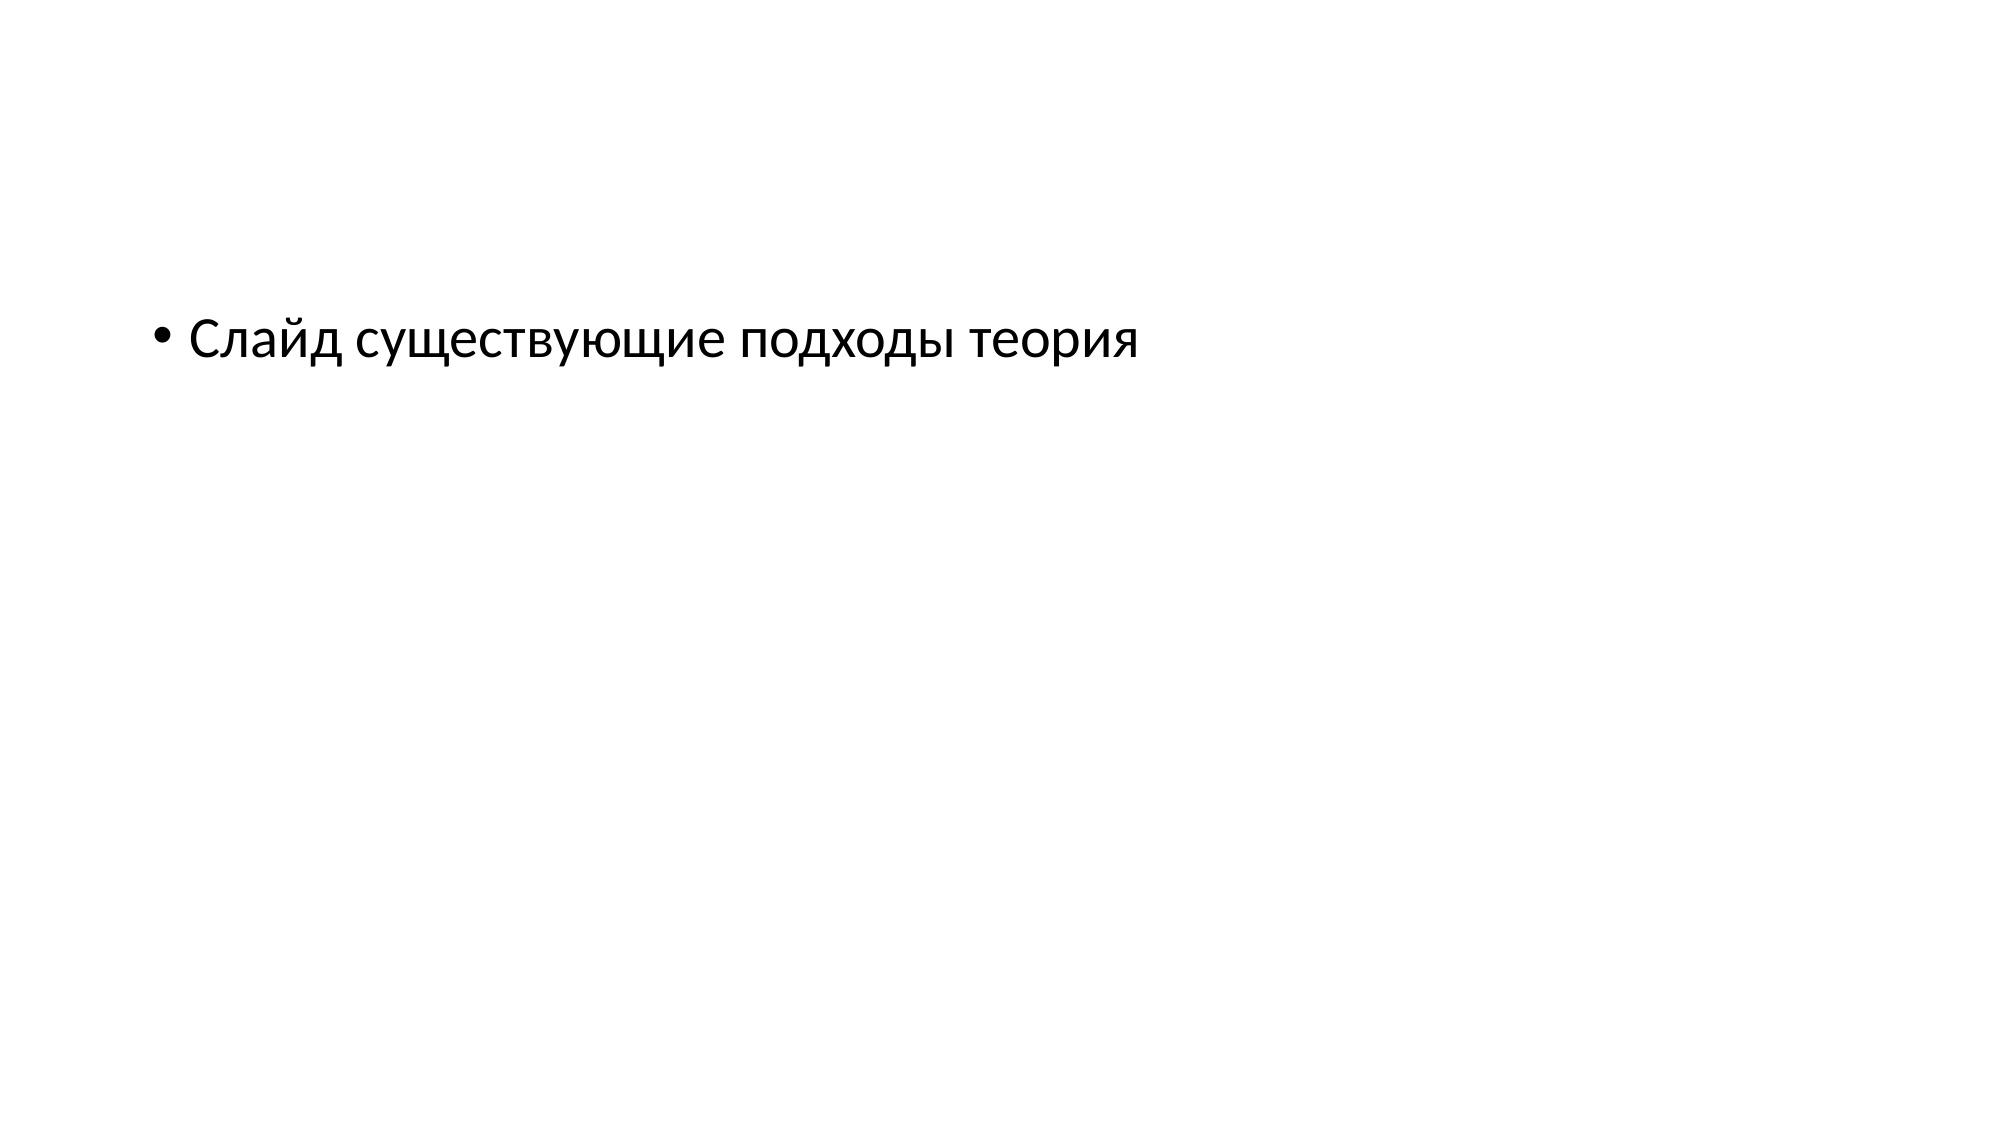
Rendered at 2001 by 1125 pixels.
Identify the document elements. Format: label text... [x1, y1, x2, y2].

list Слайд существующие подходы теория [137, 299, 1553, 666]
